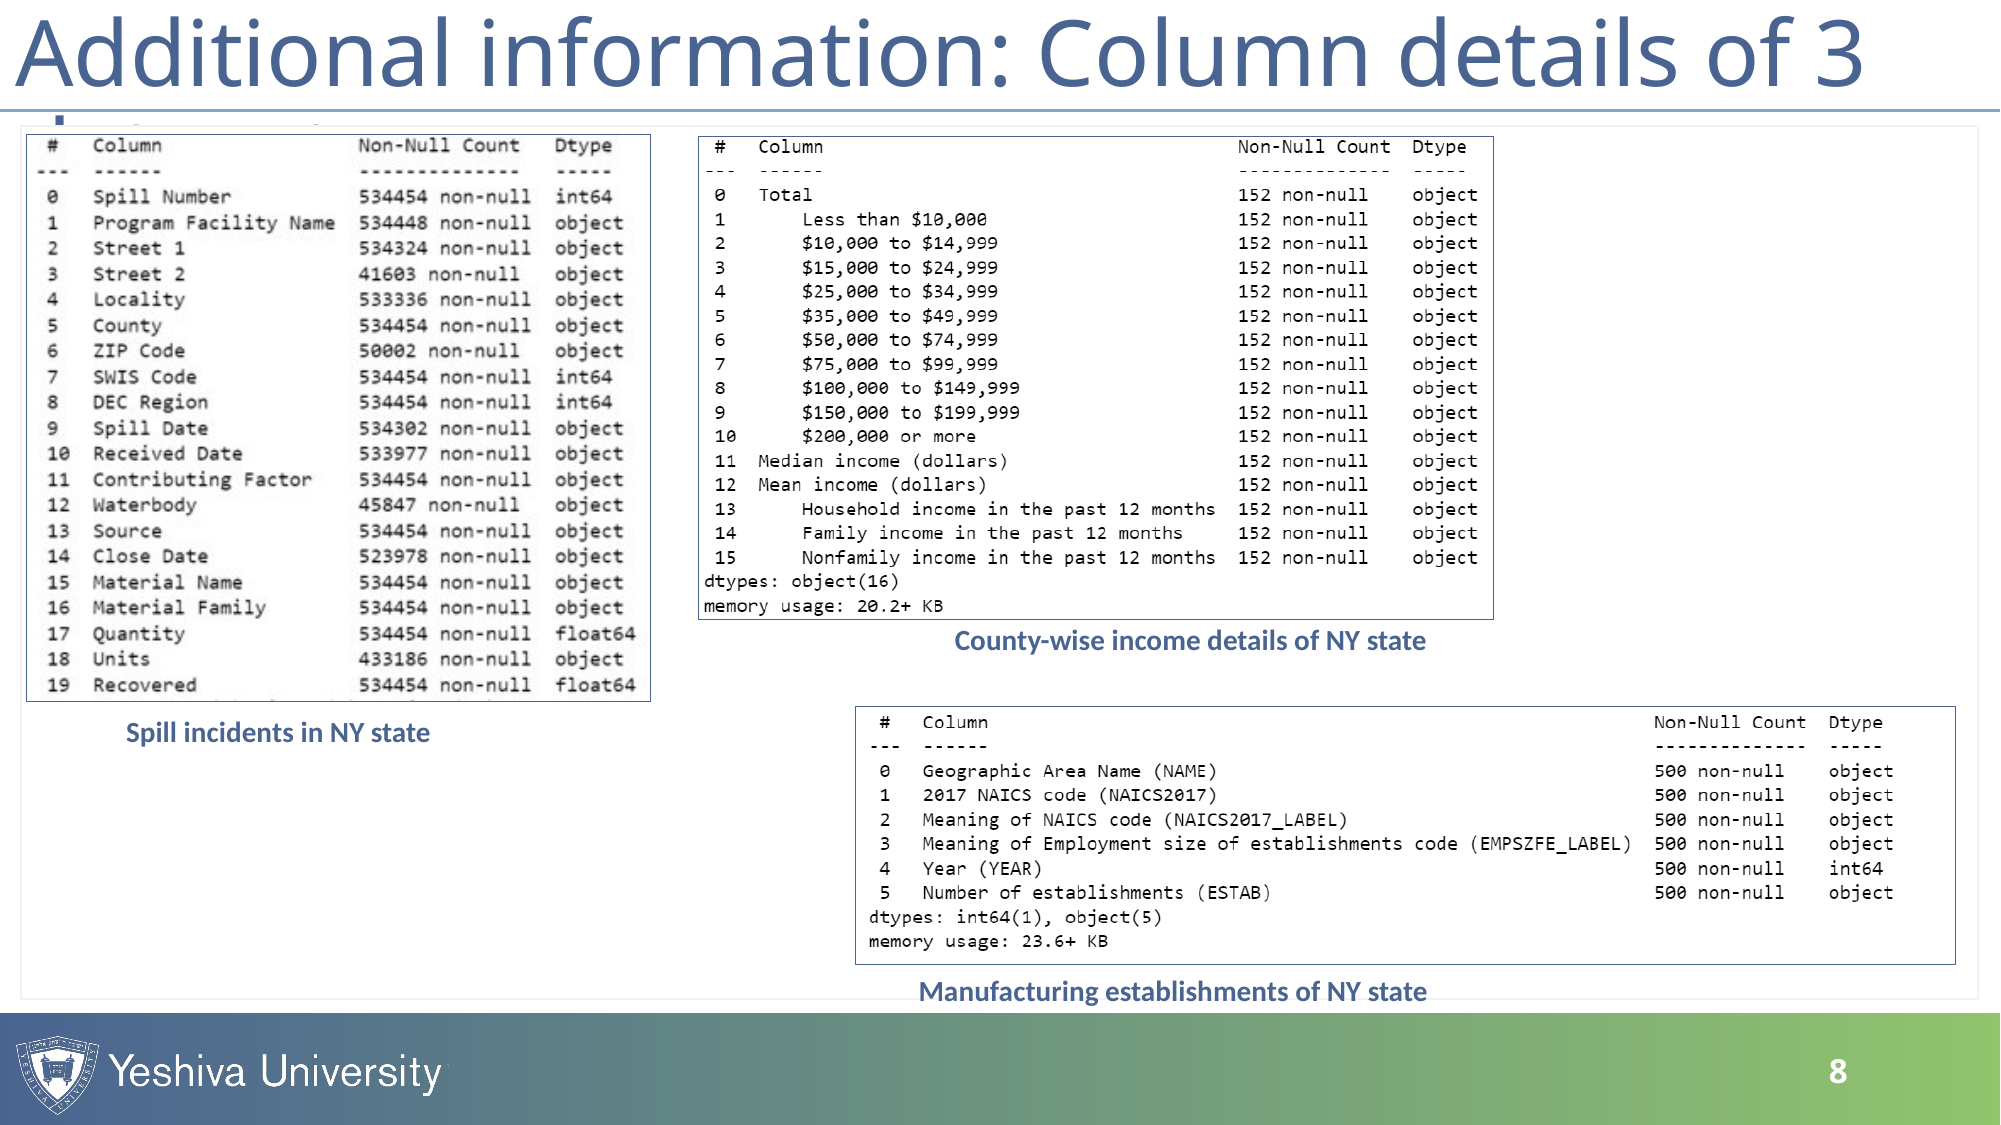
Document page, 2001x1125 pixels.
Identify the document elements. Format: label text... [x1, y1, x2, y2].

picture [26, 133, 651, 702]
text_box [20, 125, 1979, 1000]
text_box Additional information: Column details of 3 datasets [0, 0, 2000, 108]
picture [855, 706, 1956, 965]
text_box Spill incidents in NY state [110, 706, 464, 757]
text_box County-wise income details of NY state [939, 620, 1448, 664]
text_box Manufacturing establishments of NY state [903, 965, 1553, 1015]
slide_number 8 [1412, 1042, 1863, 1103]
picture [698, 136, 1494, 620]
